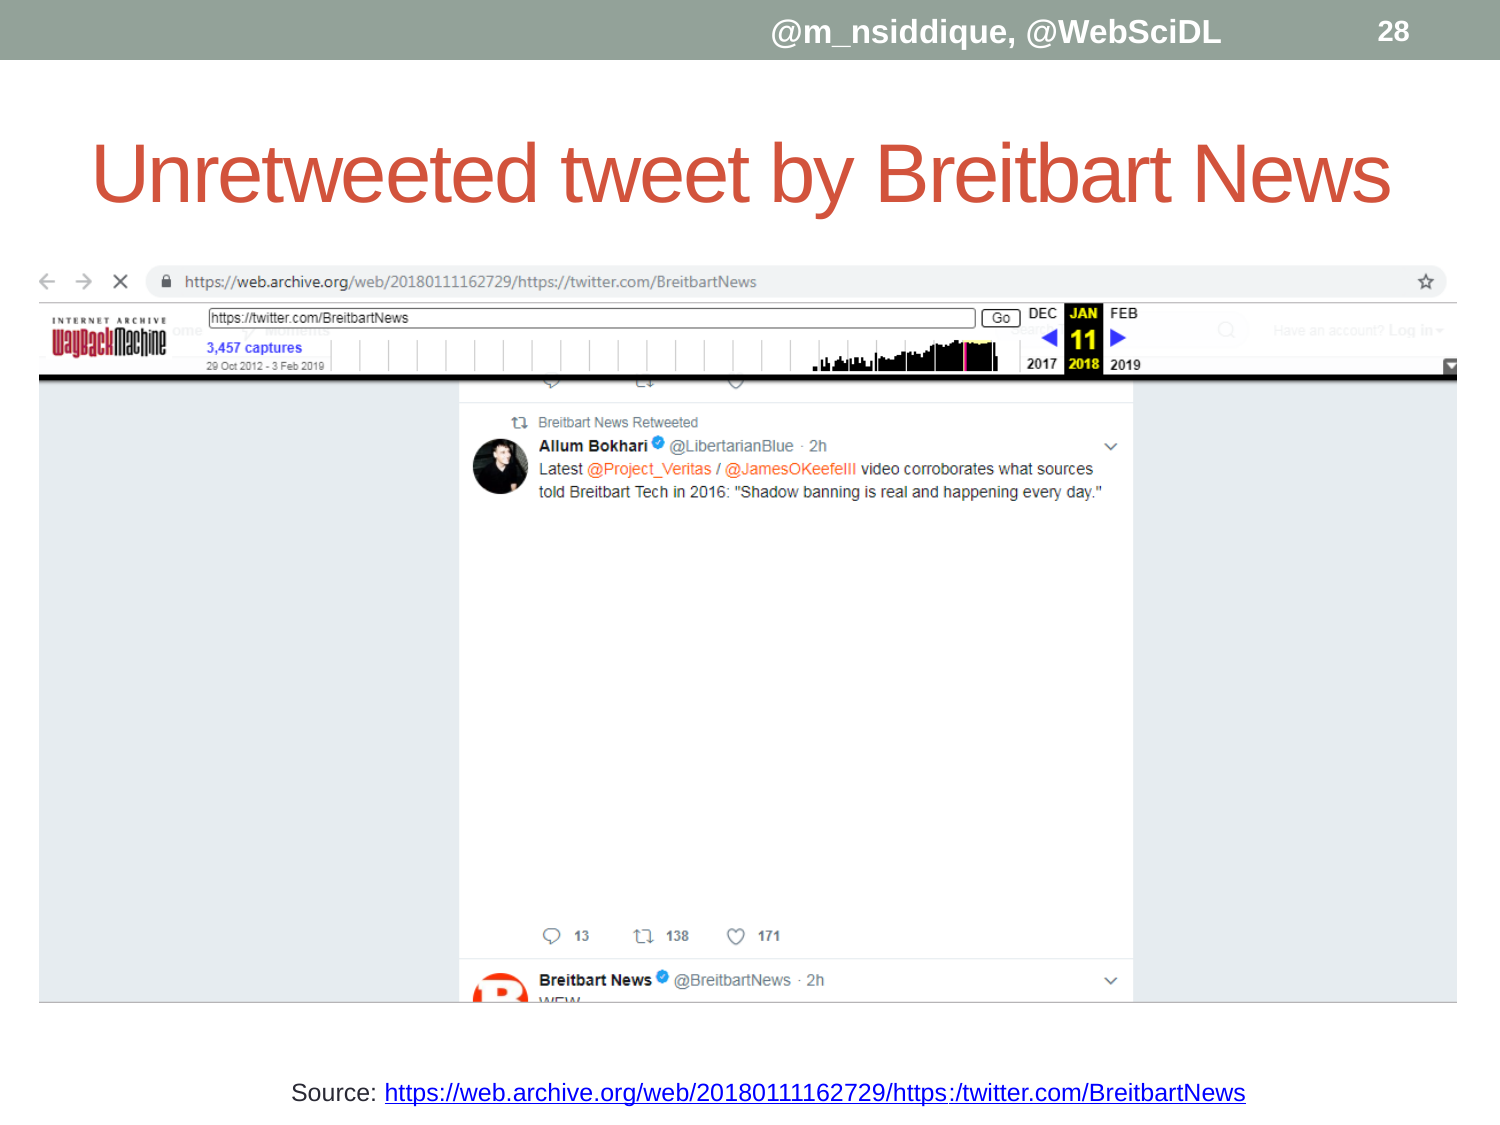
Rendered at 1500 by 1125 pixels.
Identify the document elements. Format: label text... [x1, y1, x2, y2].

footer @m_nsiddique, @WebSciDL [562, 3, 1238, 57]
slide_number 28 [1250, 3, 1425, 57]
title Unretweeted tweet by Breitbart News [75, 87, 1425, 250]
text_box Source: https://web.archive.org/web/20180111162729/https:/twitter.com/BreitbartNews [37, 1069, 1500, 1125]
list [39, 262, 1457, 1003]
